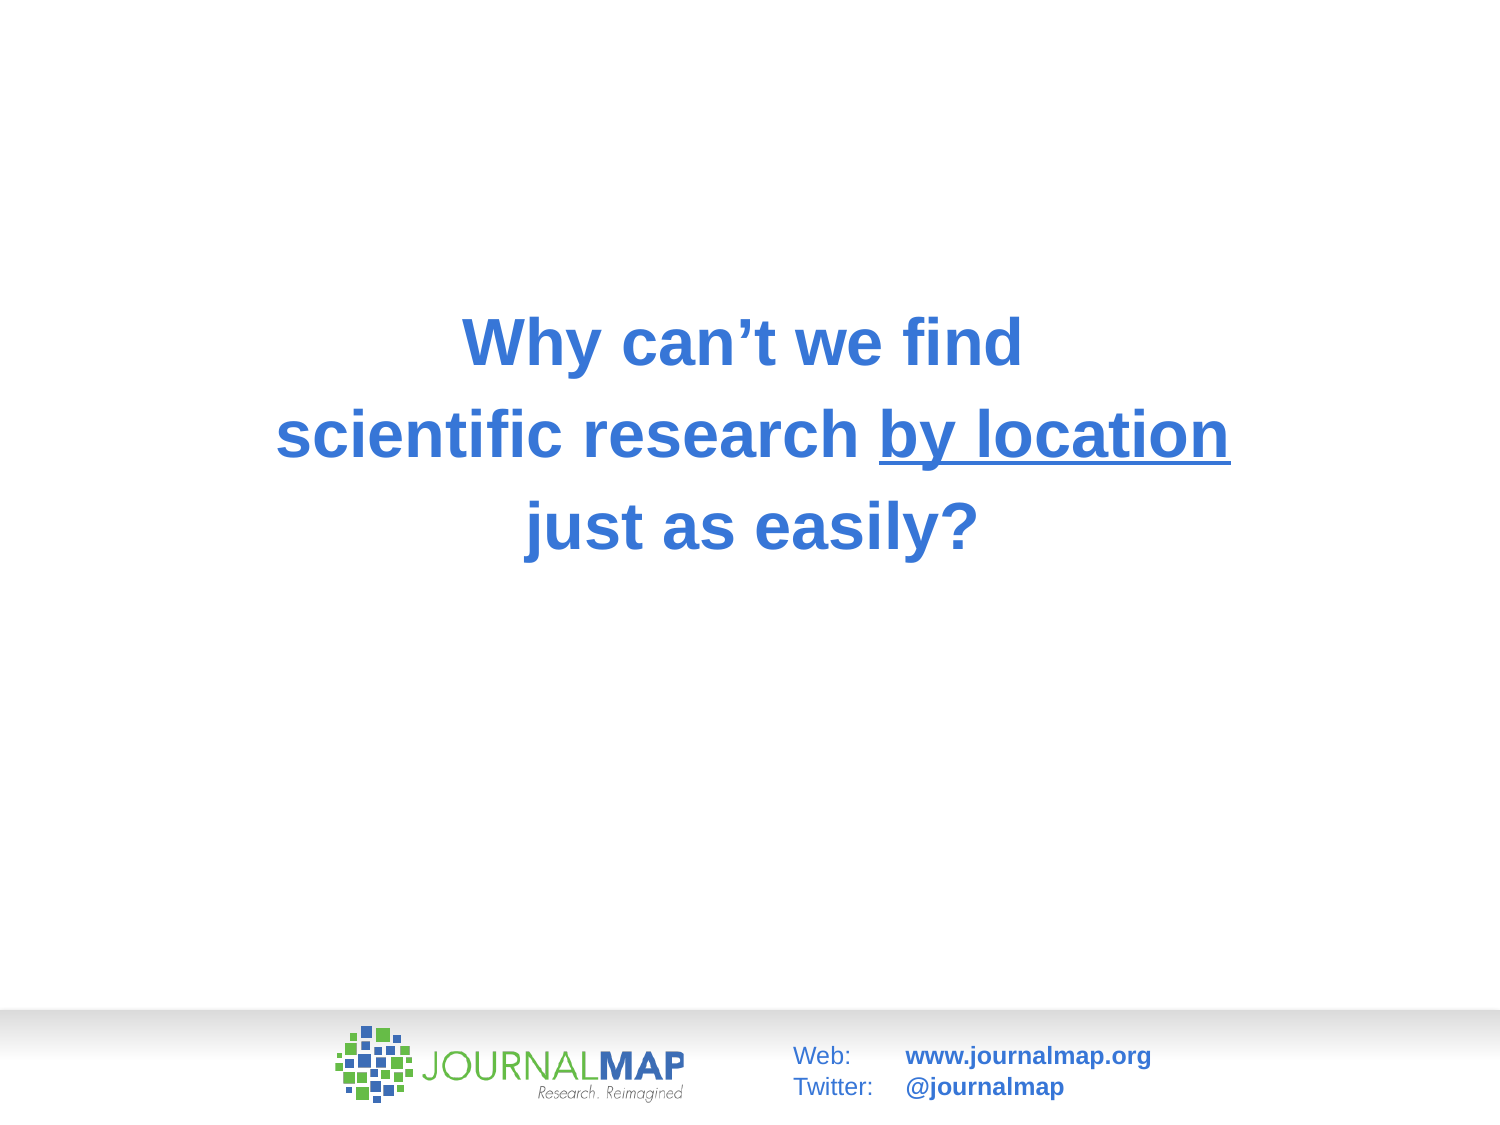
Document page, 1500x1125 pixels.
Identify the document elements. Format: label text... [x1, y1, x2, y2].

list Why can’t we find scientific research by location just as easily? [146, 290, 1360, 615]
